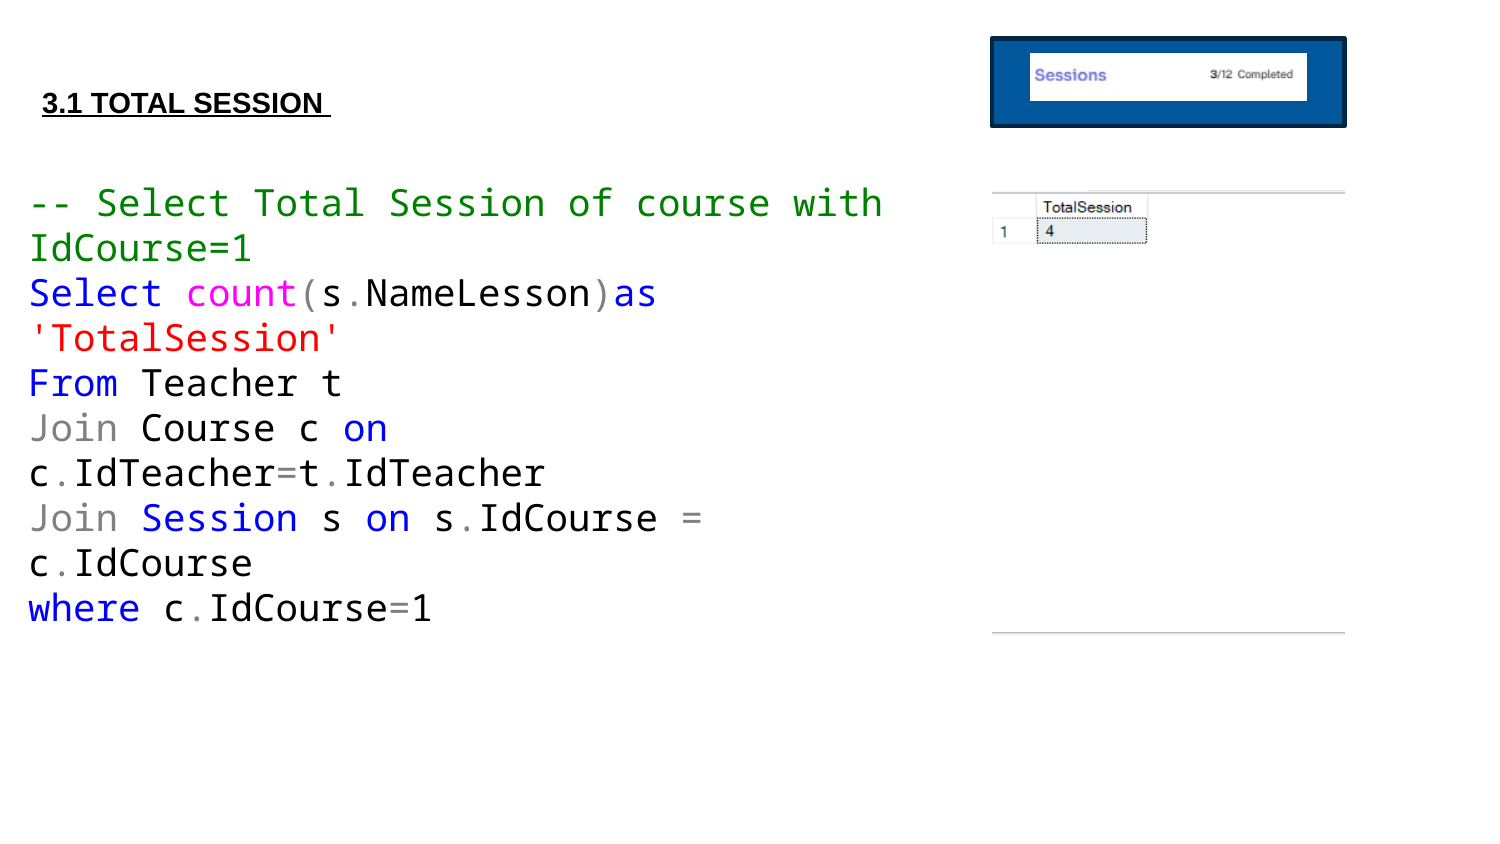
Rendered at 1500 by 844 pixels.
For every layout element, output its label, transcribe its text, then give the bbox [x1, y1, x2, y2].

text_box -- Select Total Session of course with IdCourse=1 Select count(s.NameLesson)as 'TotalSession' From Teacher t Join Course c on c.IdTeacher=t.IdTeacher Join Session s on s.IdCourse = c.IdCourse where c.IdCourse=1 [13, 171, 926, 637]
text_box 3.1 TOTAL SESSION [27, 77, 778, 127]
picture [1029, 53, 1307, 102]
text_box [990, 36, 1347, 128]
picture [991, 190, 1345, 636]
